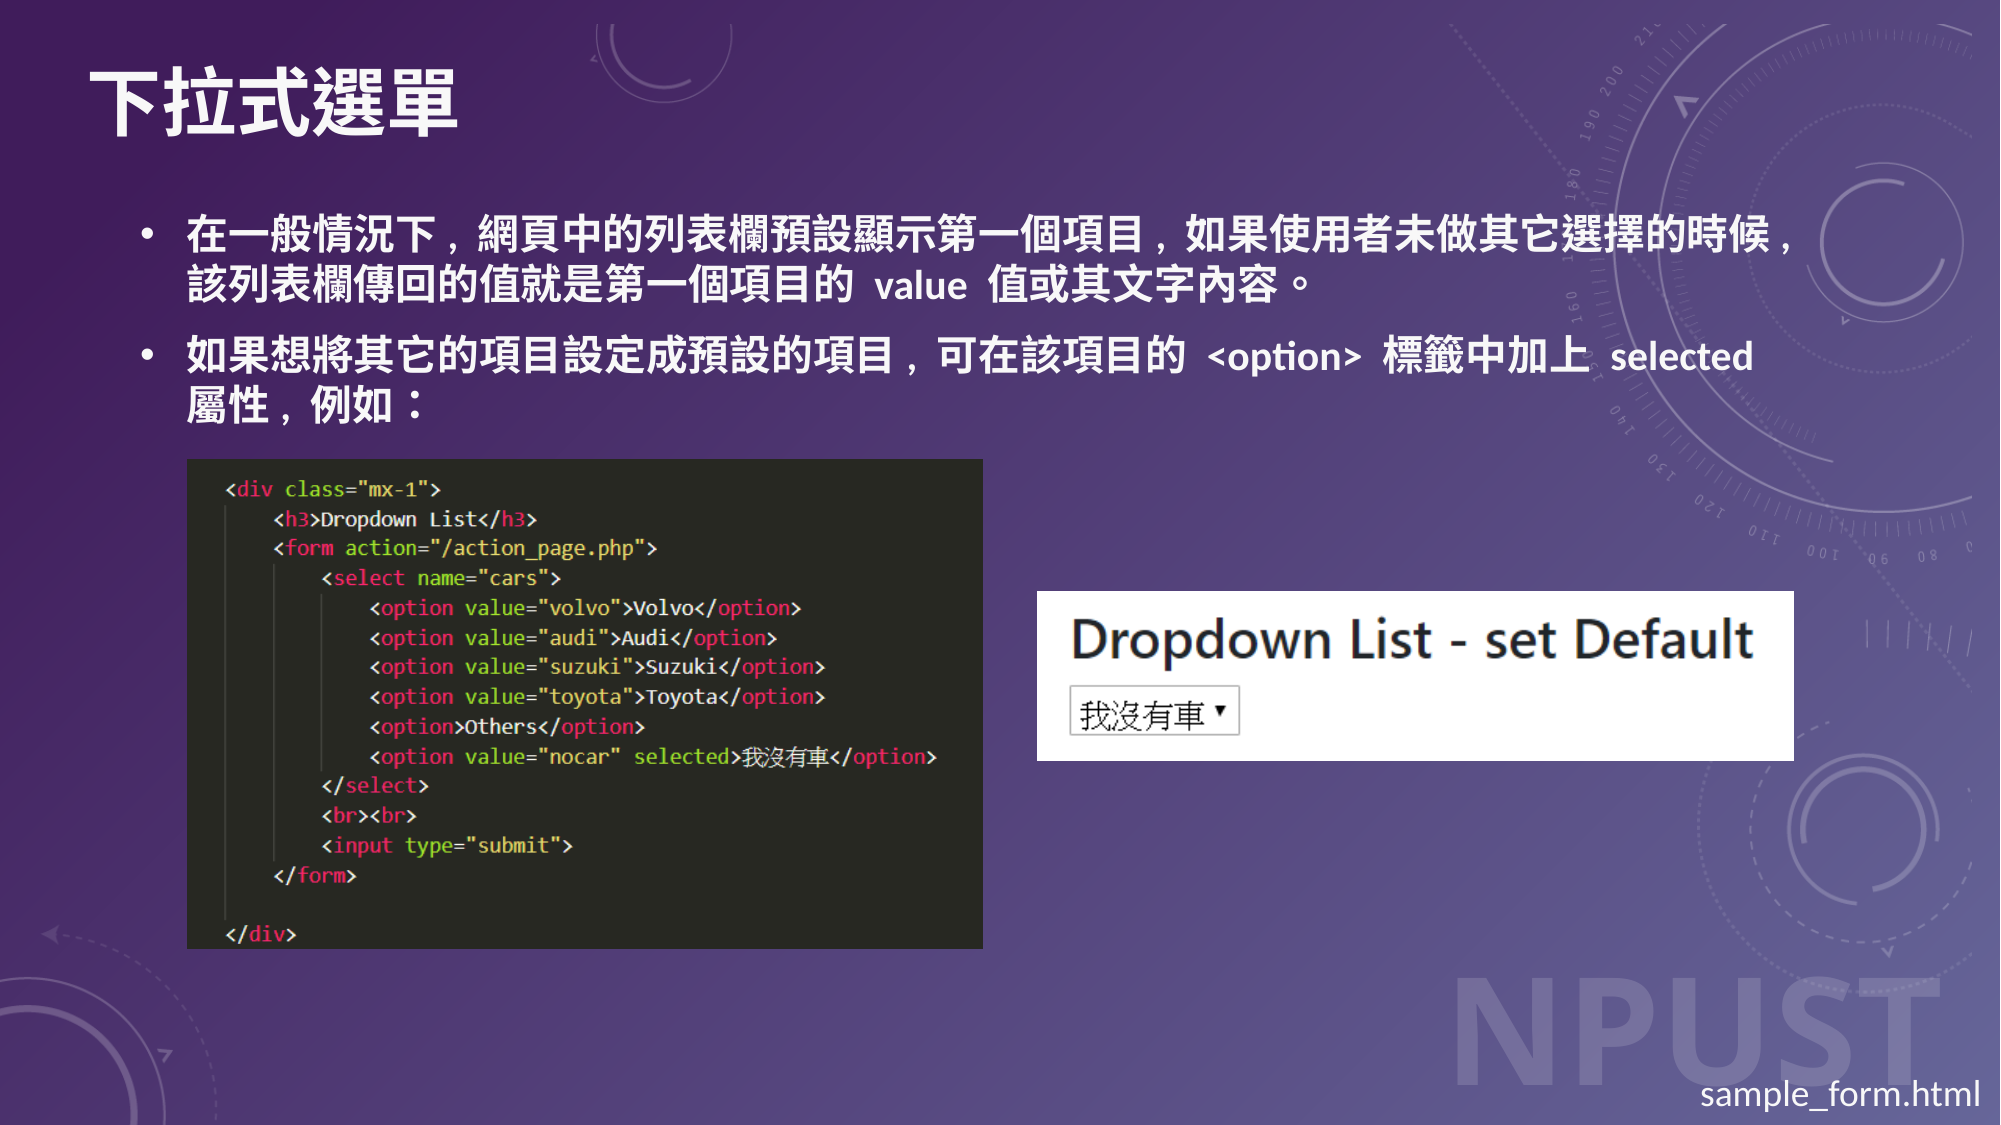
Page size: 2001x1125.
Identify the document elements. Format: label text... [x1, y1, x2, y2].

list 在一般情況下, 網頁中的列表欄預設顯示第一個項目, 如果使用者未做其它選擇的時候,該列表欄傳回的值就是第一個項目的 value 值或其文字內容。 如果想將其它的項目設定成預設的項目, 可在該項目的 <option> 標籤中加上 selected 屬性, 例如： [125, 200, 1794, 889]
text_box sample_form.html [1685, 1061, 1997, 1122]
title 下拉式選單 [71, 24, 1909, 177]
picture [0, 24, 1972, 1125]
